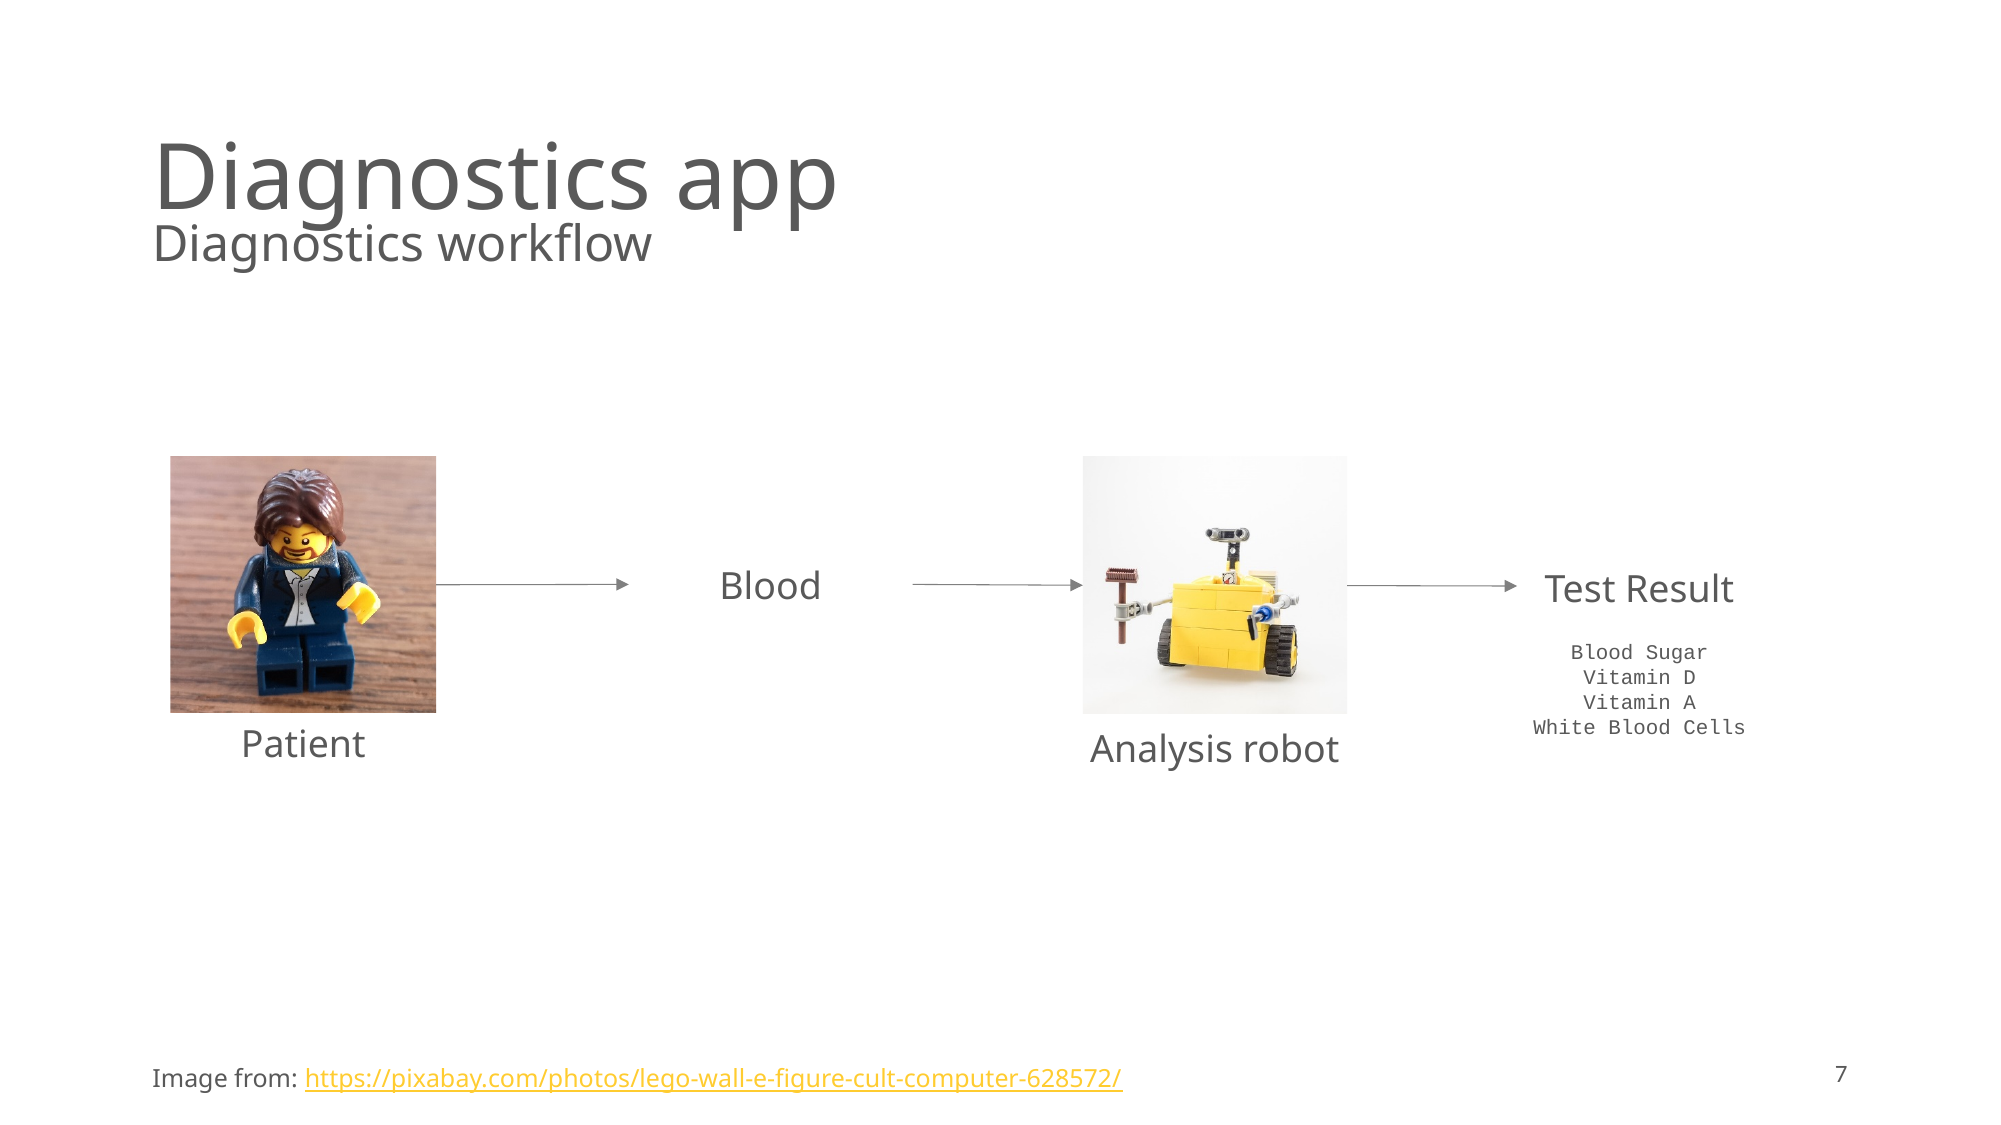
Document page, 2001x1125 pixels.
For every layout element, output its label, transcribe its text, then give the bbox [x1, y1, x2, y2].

slide_number 7 [1412, 1042, 1863, 1103]
text_box Test Result [1497, 557, 1782, 618]
list Diagnostics workflow [137, 194, 1863, 300]
picture [170, 456, 437, 713]
picture [1082, 456, 1348, 714]
text_box Analysis robot [1072, 717, 1357, 778]
text_box Patient [161, 713, 446, 773]
text_box Blood Sugar Vitamin D Vitamin A White Blood Cells [1481, 631, 1798, 746]
title Diagnostics app [137, 112, 1863, 194]
list Image from: https://pixabay.com/photos/lego-wall-e-figure-cult-computer-628572/ [137, 1055, 1863, 1104]
text_box Blood [628, 554, 913, 615]
